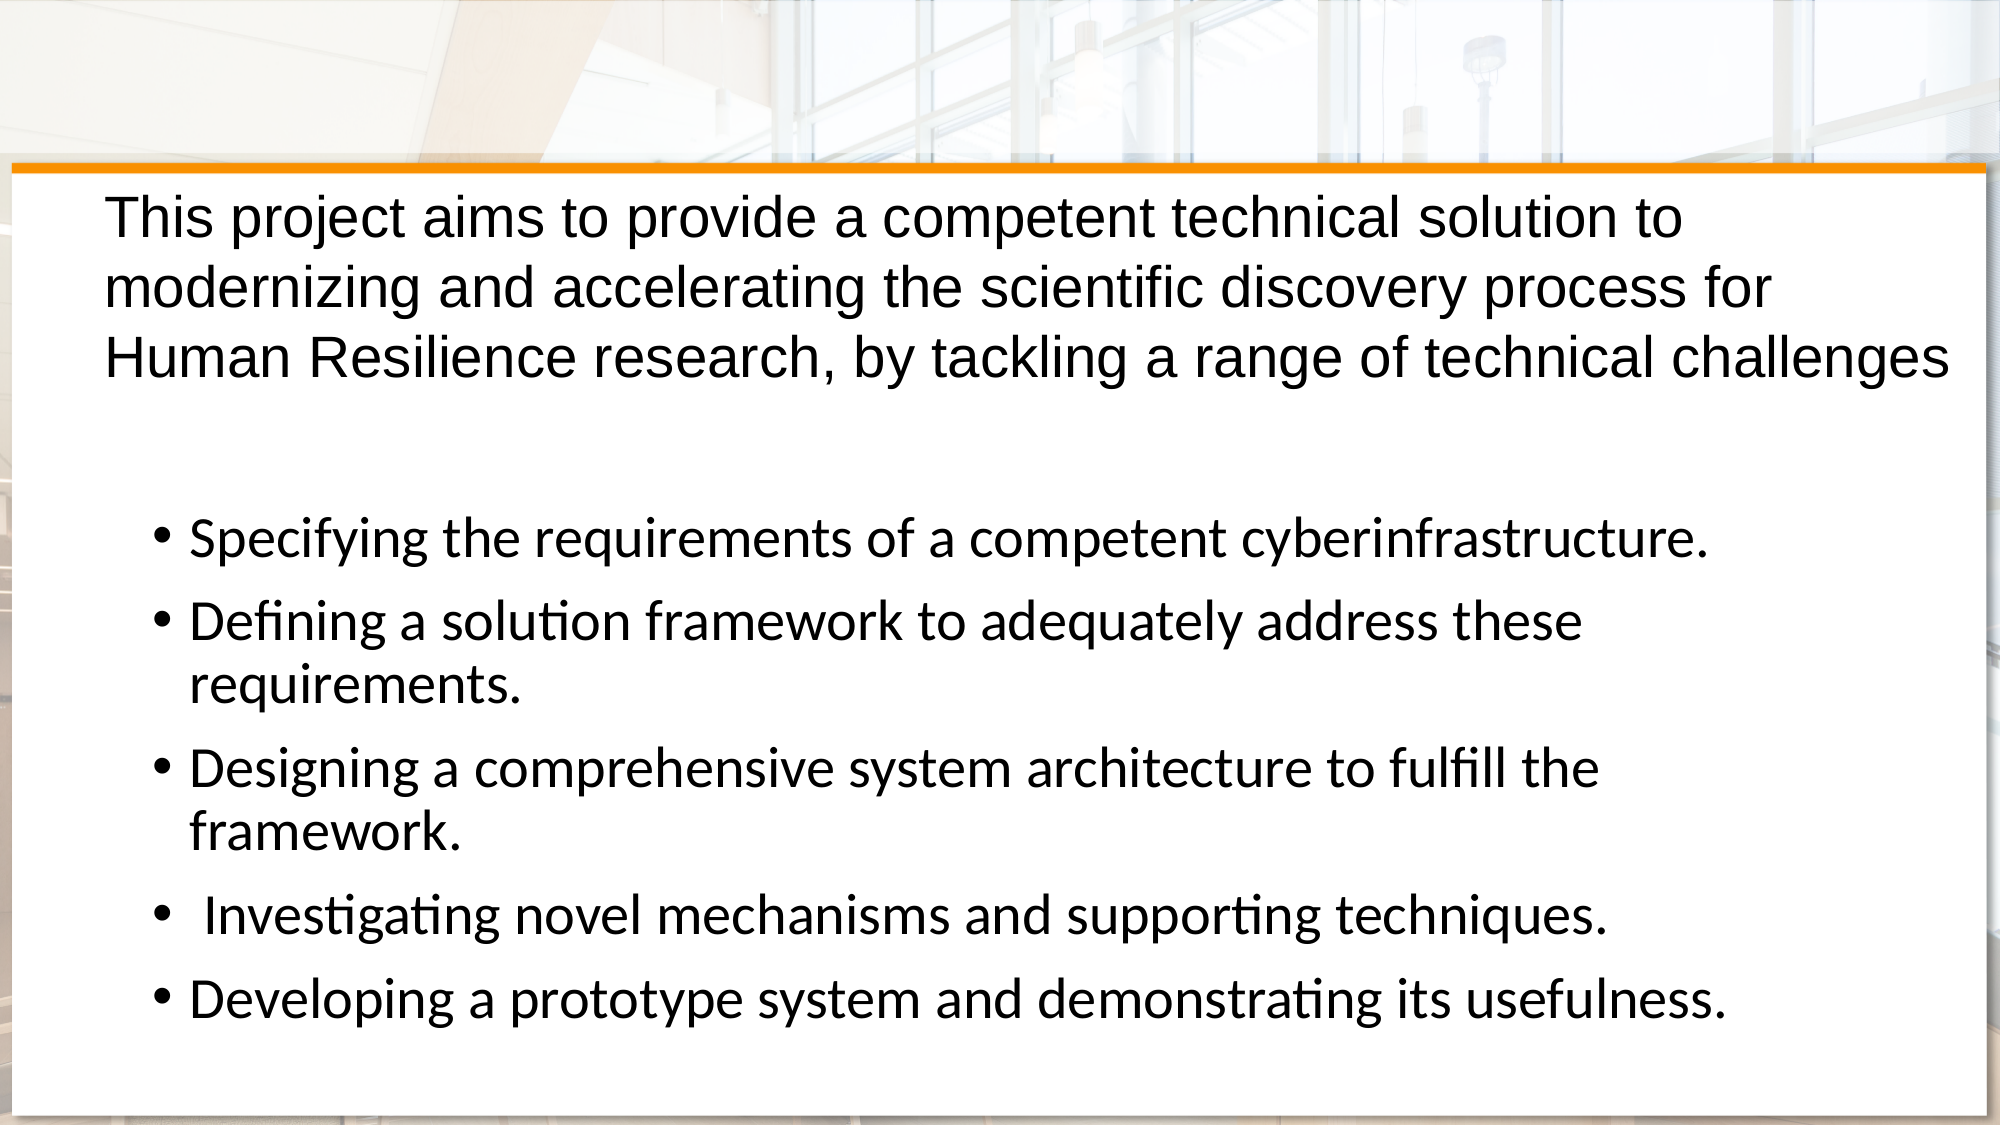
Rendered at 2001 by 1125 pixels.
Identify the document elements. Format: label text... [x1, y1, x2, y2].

picture [0, 0, 2000, 1125]
list Specifying the requirements of a competent cyberinfrastructure. Defining a solution framework to adequately address these requirements. Designing a comprehensive system architecture to fulfill the framework. Investigating novel mechanisms and supporting techniques. Developing a prototype system and demonstrating its usefulness. [137, 499, 1863, 1125]
title This project aims to provide a competent technical solution to modernizing and accelerating the scientific discovery process for Human Resilience research, by tackling a range of technical challenges [89, 192, 1972, 377]
